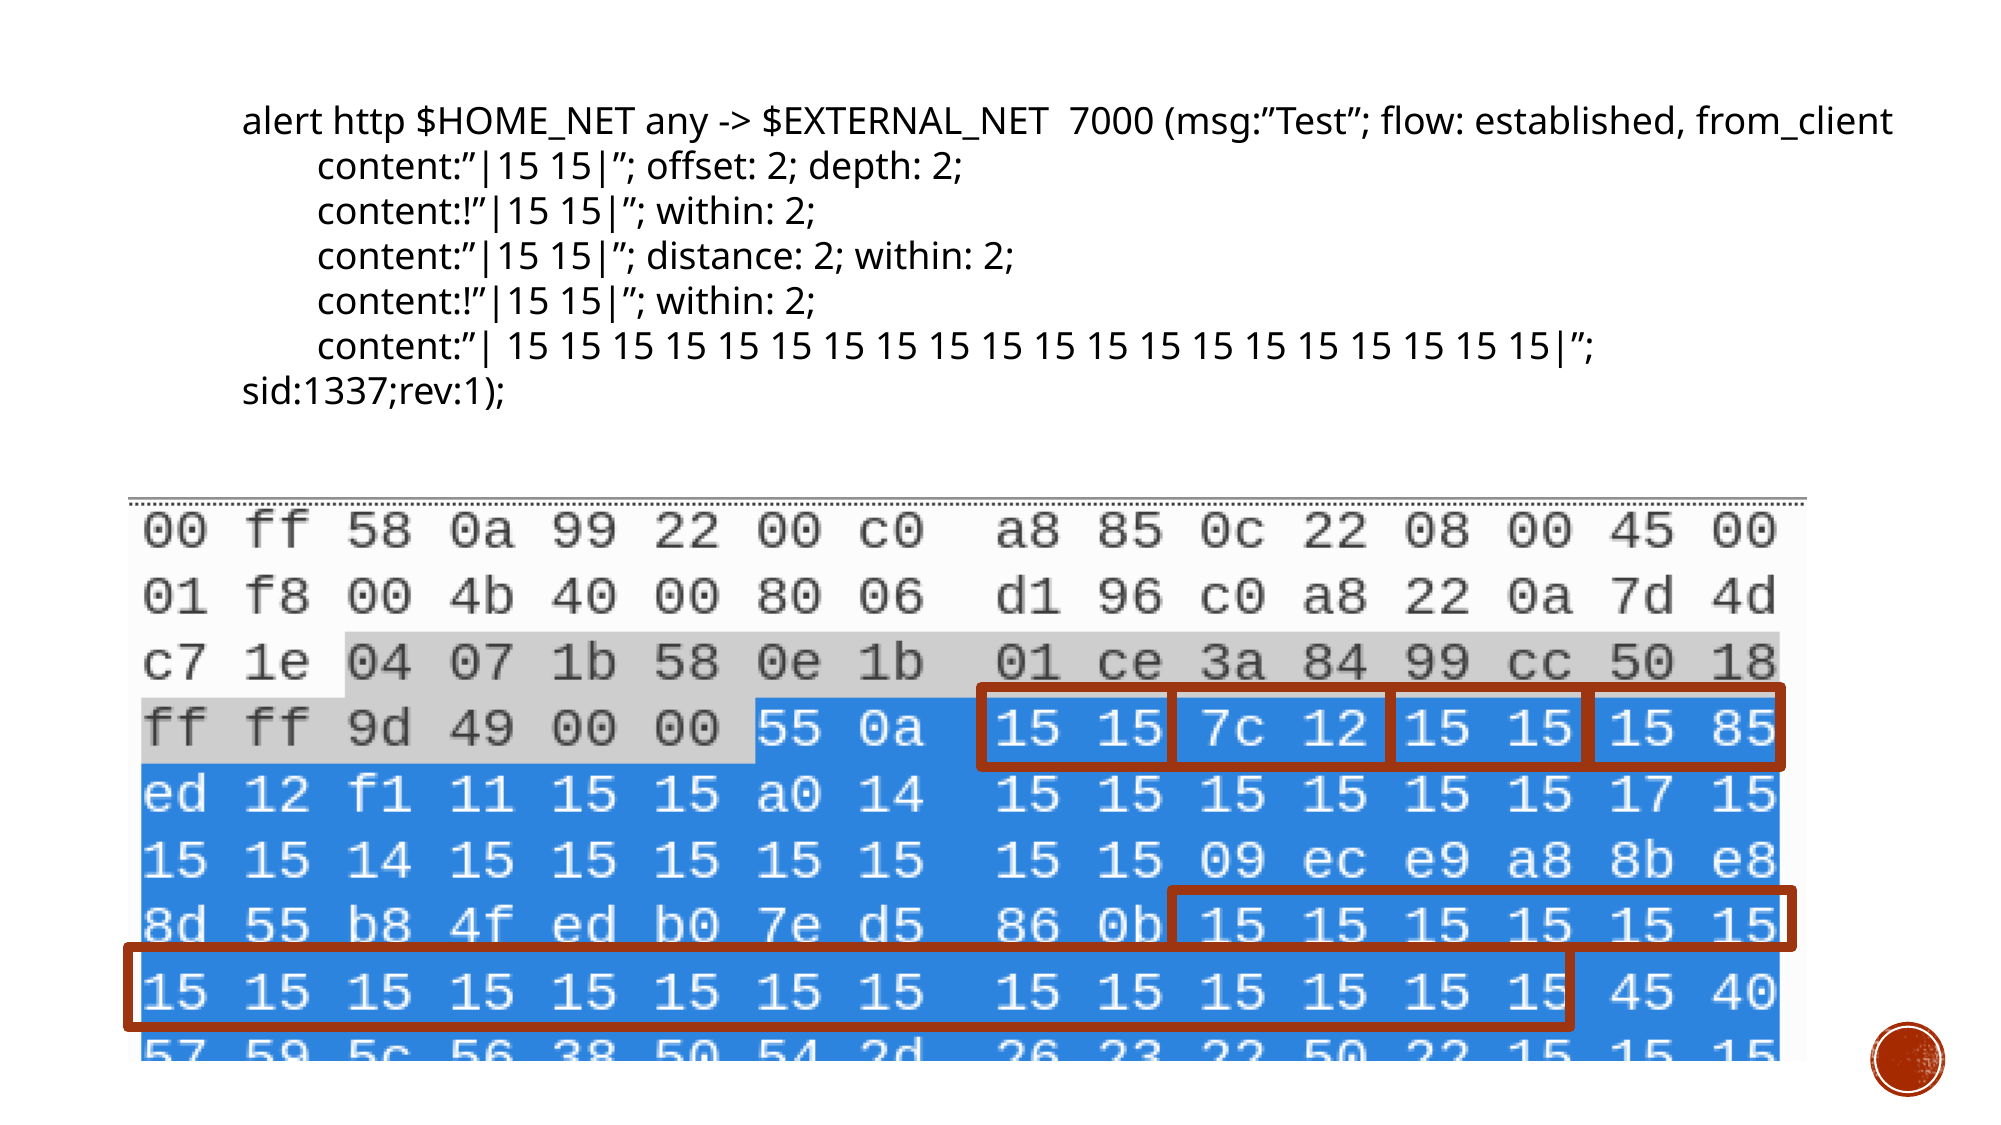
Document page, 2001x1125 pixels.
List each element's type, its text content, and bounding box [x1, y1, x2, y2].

text_box alert http $HOME_NET any -> $EXTERNAL_NET 7000 (msg:”Test”; flow: established, from_client content:”|15 15|”; offset: 2; depth: 2; content:!”|15 15|”; within: 2; content:”|15 15|”; distance: 2; within: 2; content:!”|15 15|”; within: 2; content:”| 15 15 15 15 15 15 15 15 15 15 15 15 15 15 15 15 15 15 15 15|”; sid:1337;rev:1); [227, 89, 1910, 420]
picture [128, 497, 1807, 1060]
